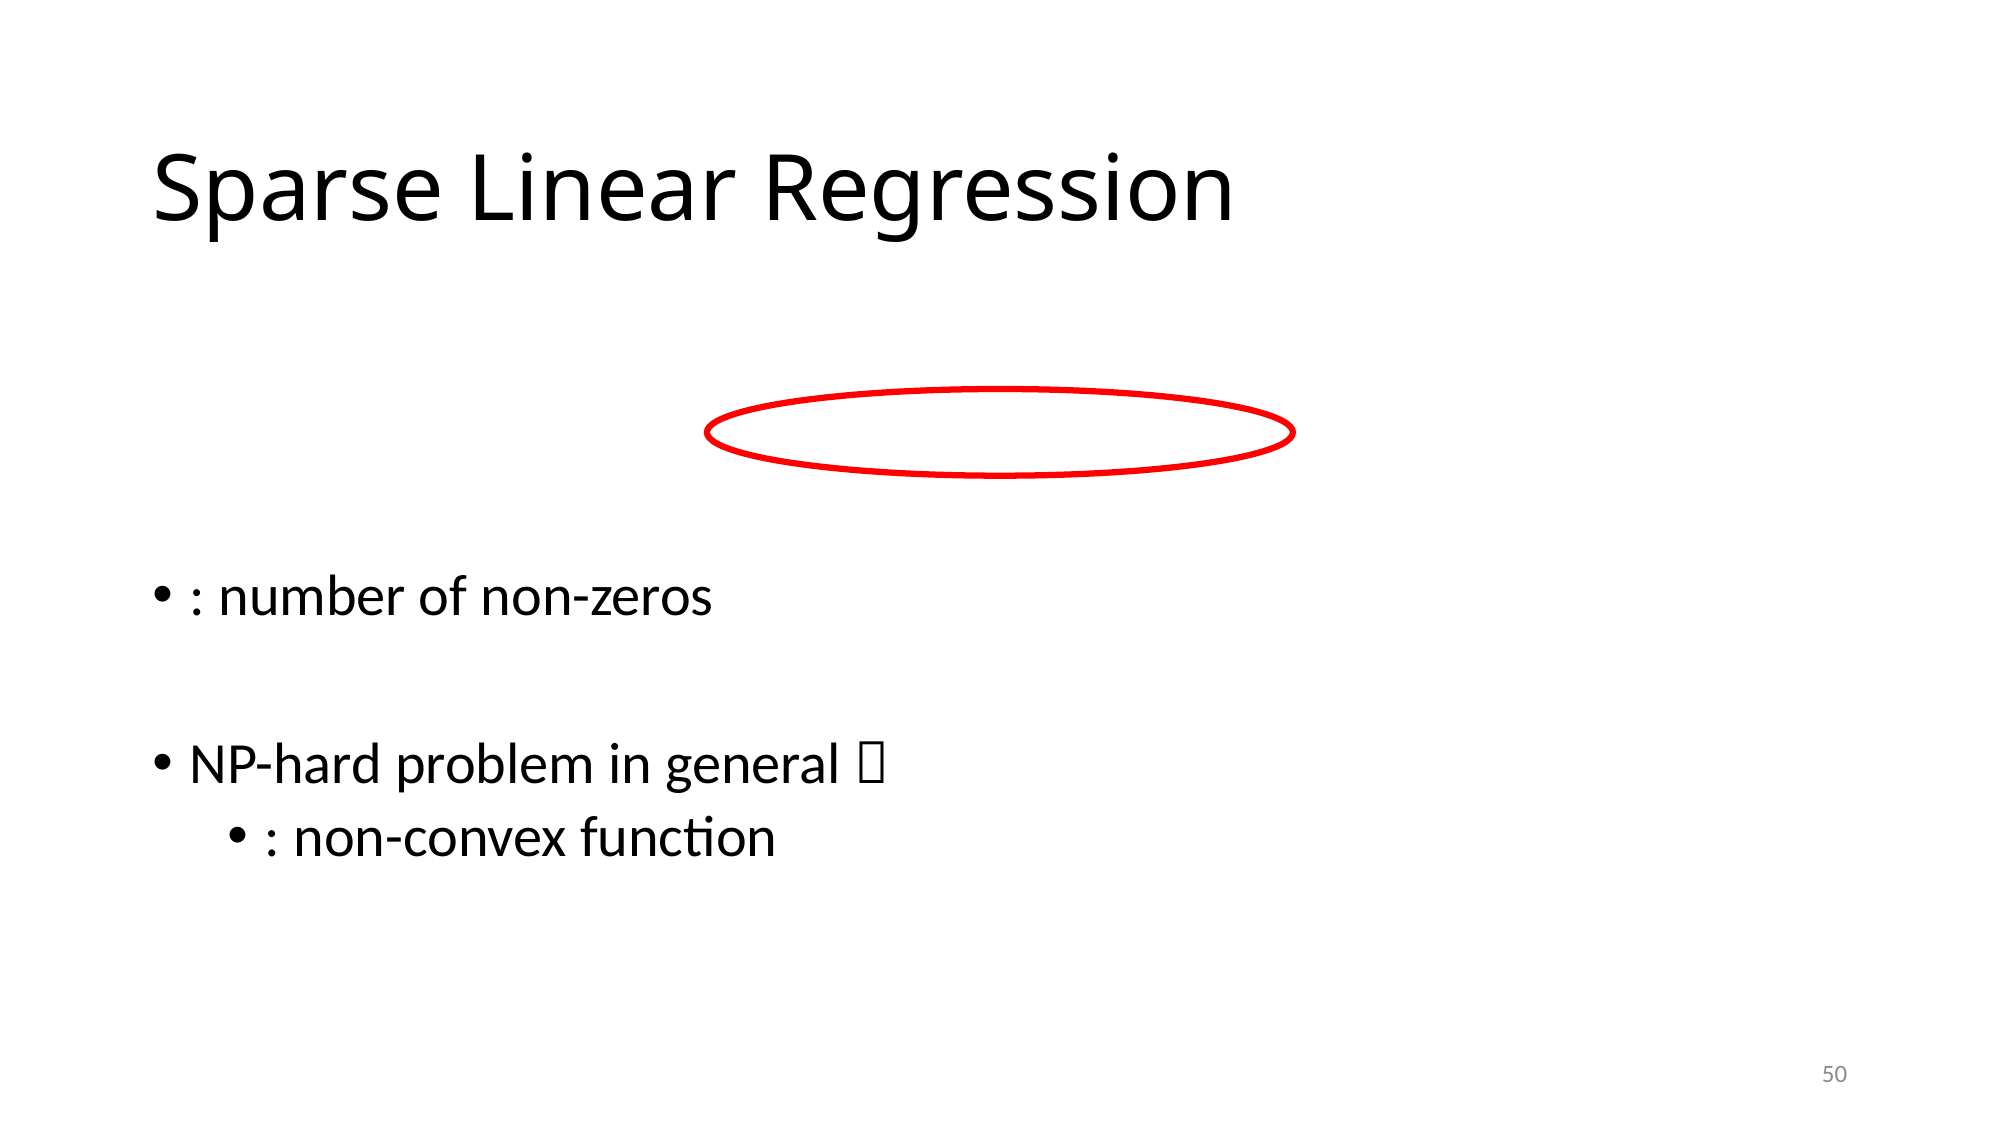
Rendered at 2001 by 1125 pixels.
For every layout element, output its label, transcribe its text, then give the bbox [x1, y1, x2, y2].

slide_number 50 [1412, 1042, 1863, 1103]
title Sparse Linear Regression [137, 82, 1863, 300]
text_box [705, 387, 1294, 477]
